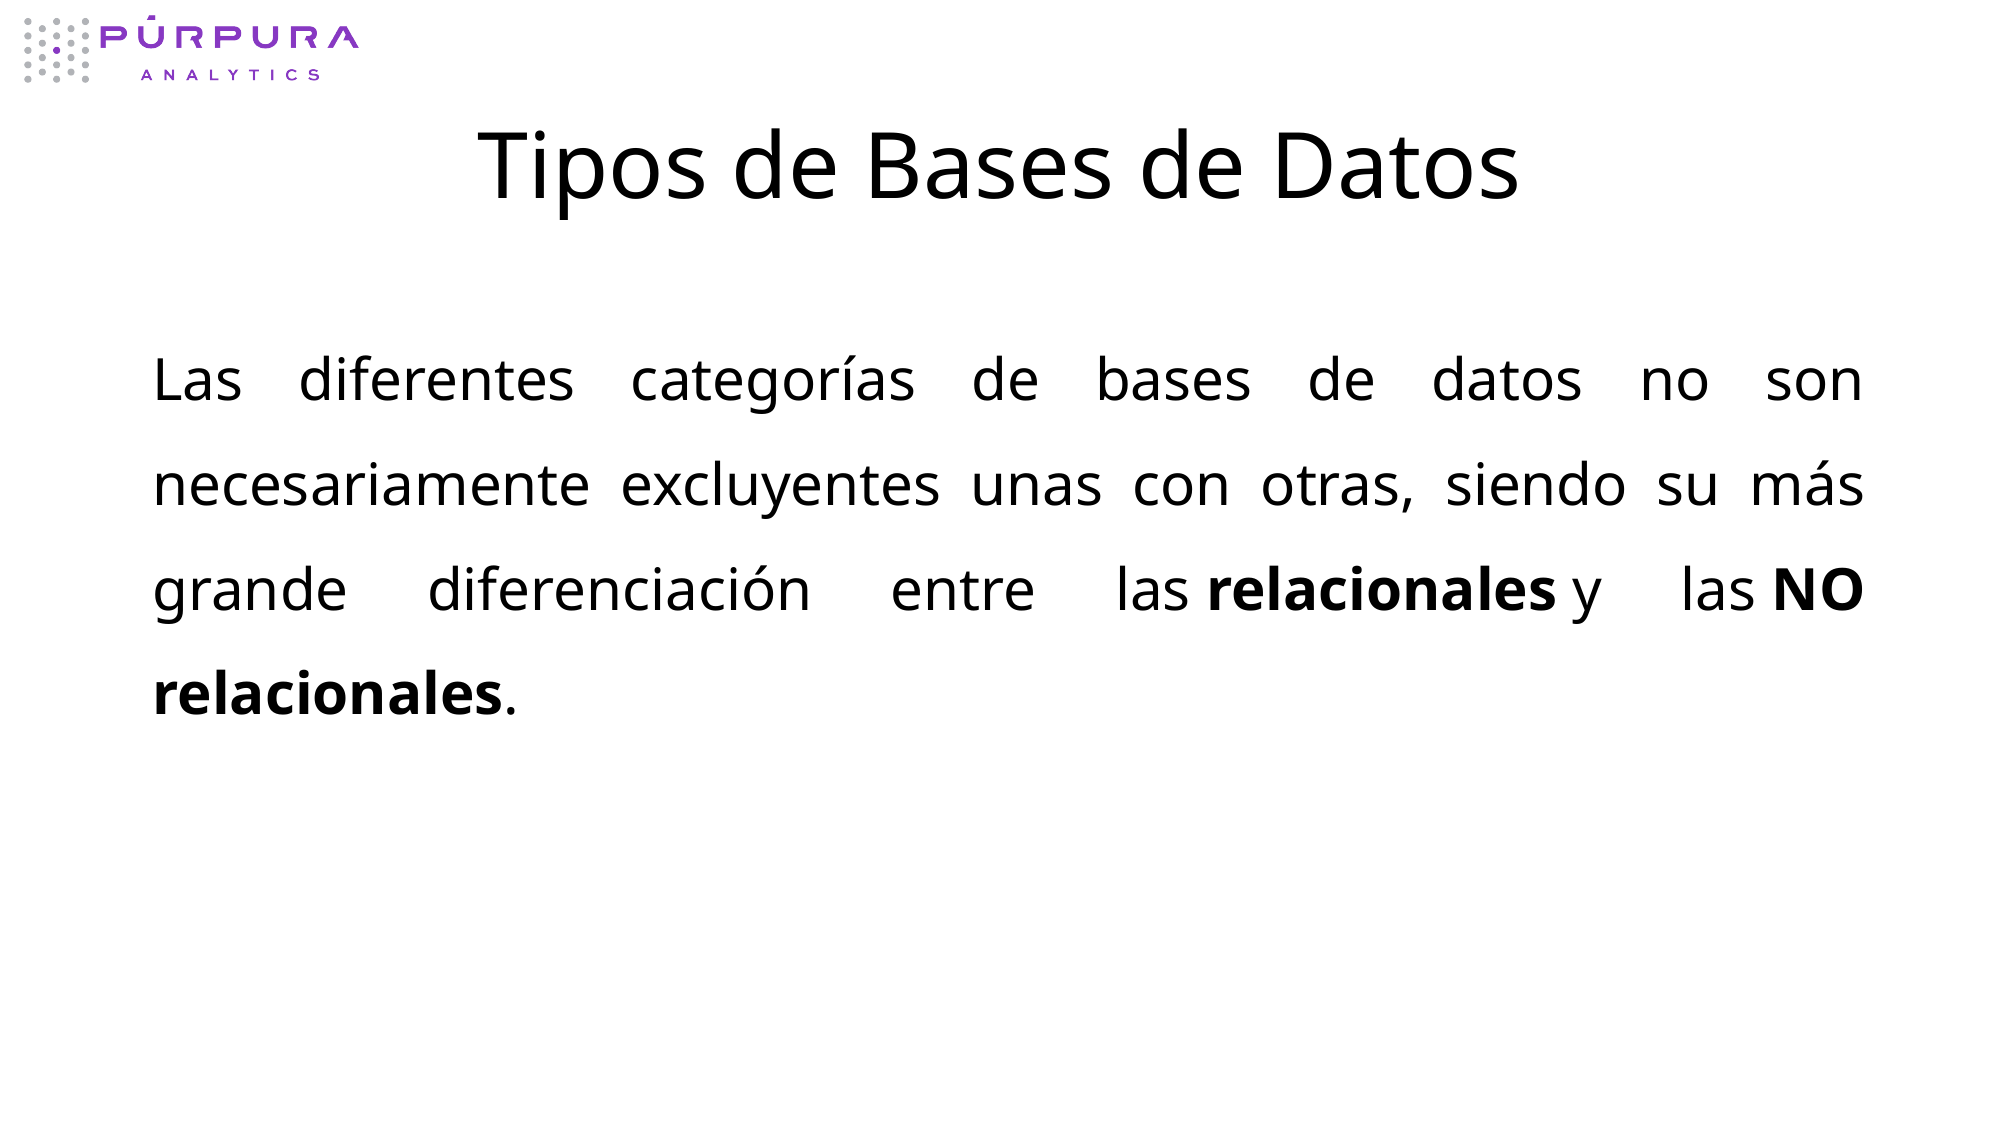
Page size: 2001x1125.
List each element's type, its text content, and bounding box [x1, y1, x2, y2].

picture [24, 15, 359, 83]
list Las diferentes categorías de bases de datos no son necesariamente excluyentes unas con otras, siendo su más grande diferenciación entre las relacionales y las NO relacionales. [137, 299, 1881, 1014]
title Tipos de Bases de Datos [137, 59, 1863, 278]
